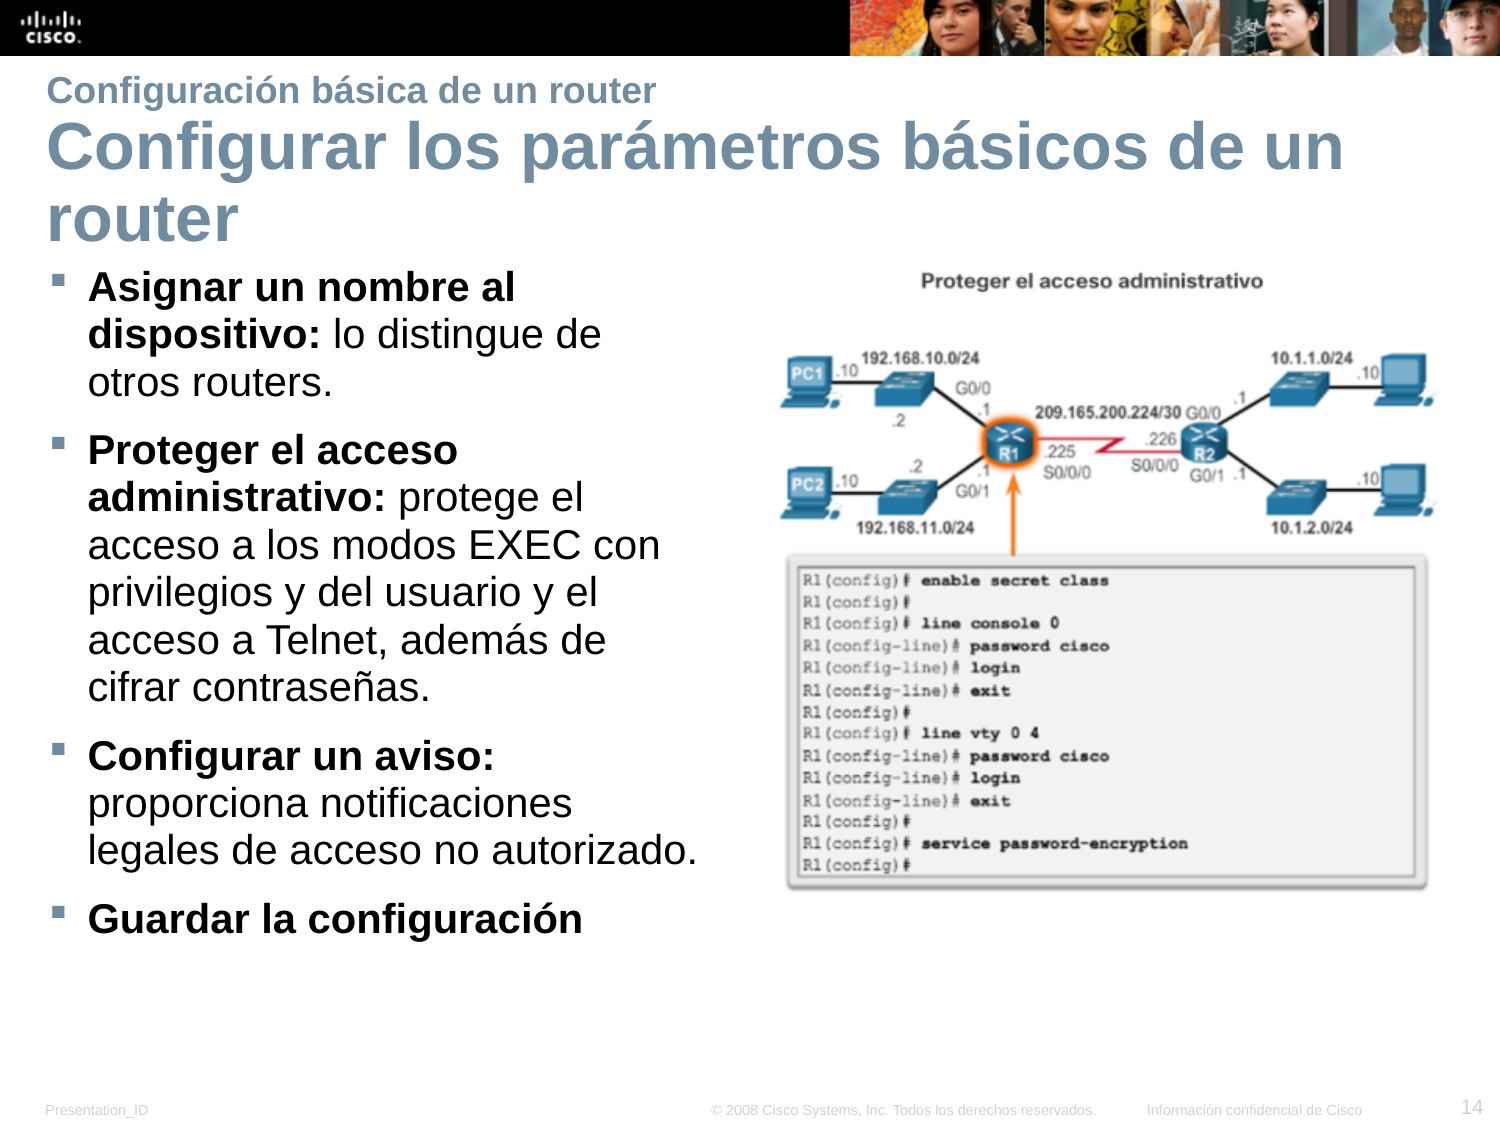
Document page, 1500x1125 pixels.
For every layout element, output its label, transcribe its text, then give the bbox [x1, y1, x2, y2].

list Asignar un nombre al dispositivo: lo distingue de otros routers. Proteger el acceso administrativo: protege el acceso a los modos EXEC con privilegios y del usuario y el acceso a Telnet, además de cifrar contraseñas. Configurar un aviso: proporciona notificaciones legales de acceso no autorizado. Guardar la configuración [35, 256, 714, 969]
picture [713, 256, 1471, 934]
picture [0, 0, 1500, 56]
title Configuración básica de un router Configurar los parámetros básicos de un router [33, 64, 1473, 203]
